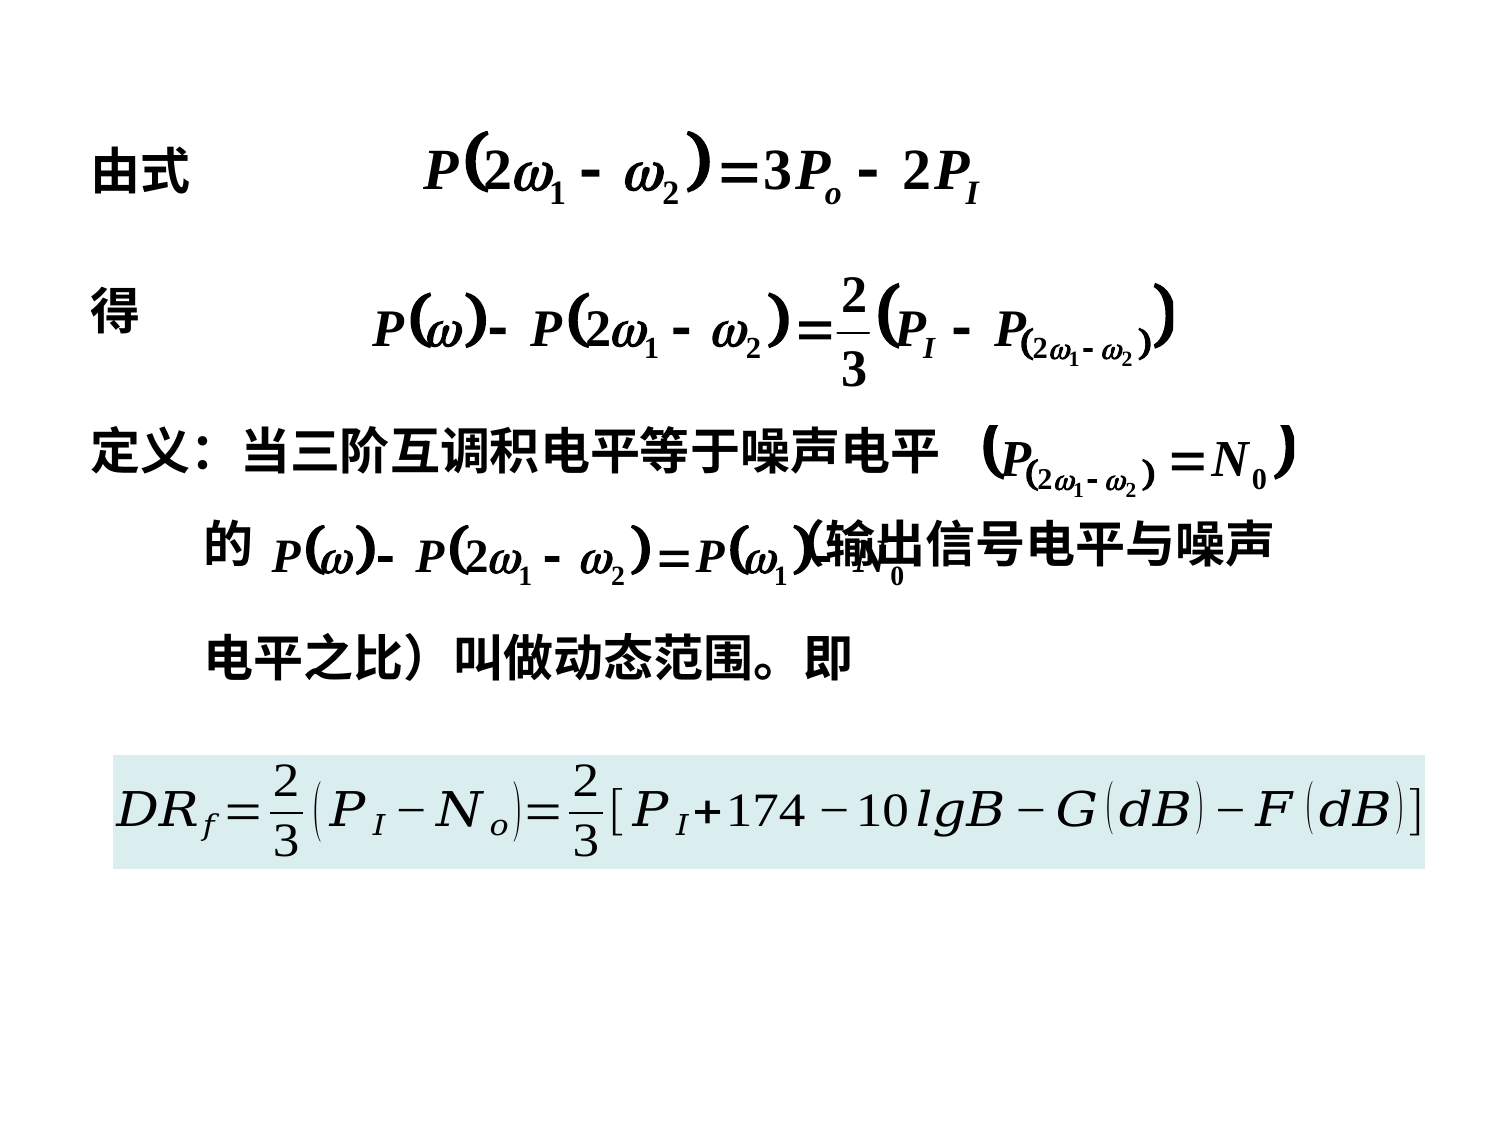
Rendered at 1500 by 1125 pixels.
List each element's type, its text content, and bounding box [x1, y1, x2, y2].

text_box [362, 262, 1174, 399]
list 由式 得 定义：当三阶互调积电平等于噪声电平 的 （输出信号电平与噪声 电平之比）叫做动态范围。即 [75, 132, 1425, 875]
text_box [974, 424, 1295, 508]
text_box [262, 524, 913, 598]
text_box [412, 131, 993, 220]
